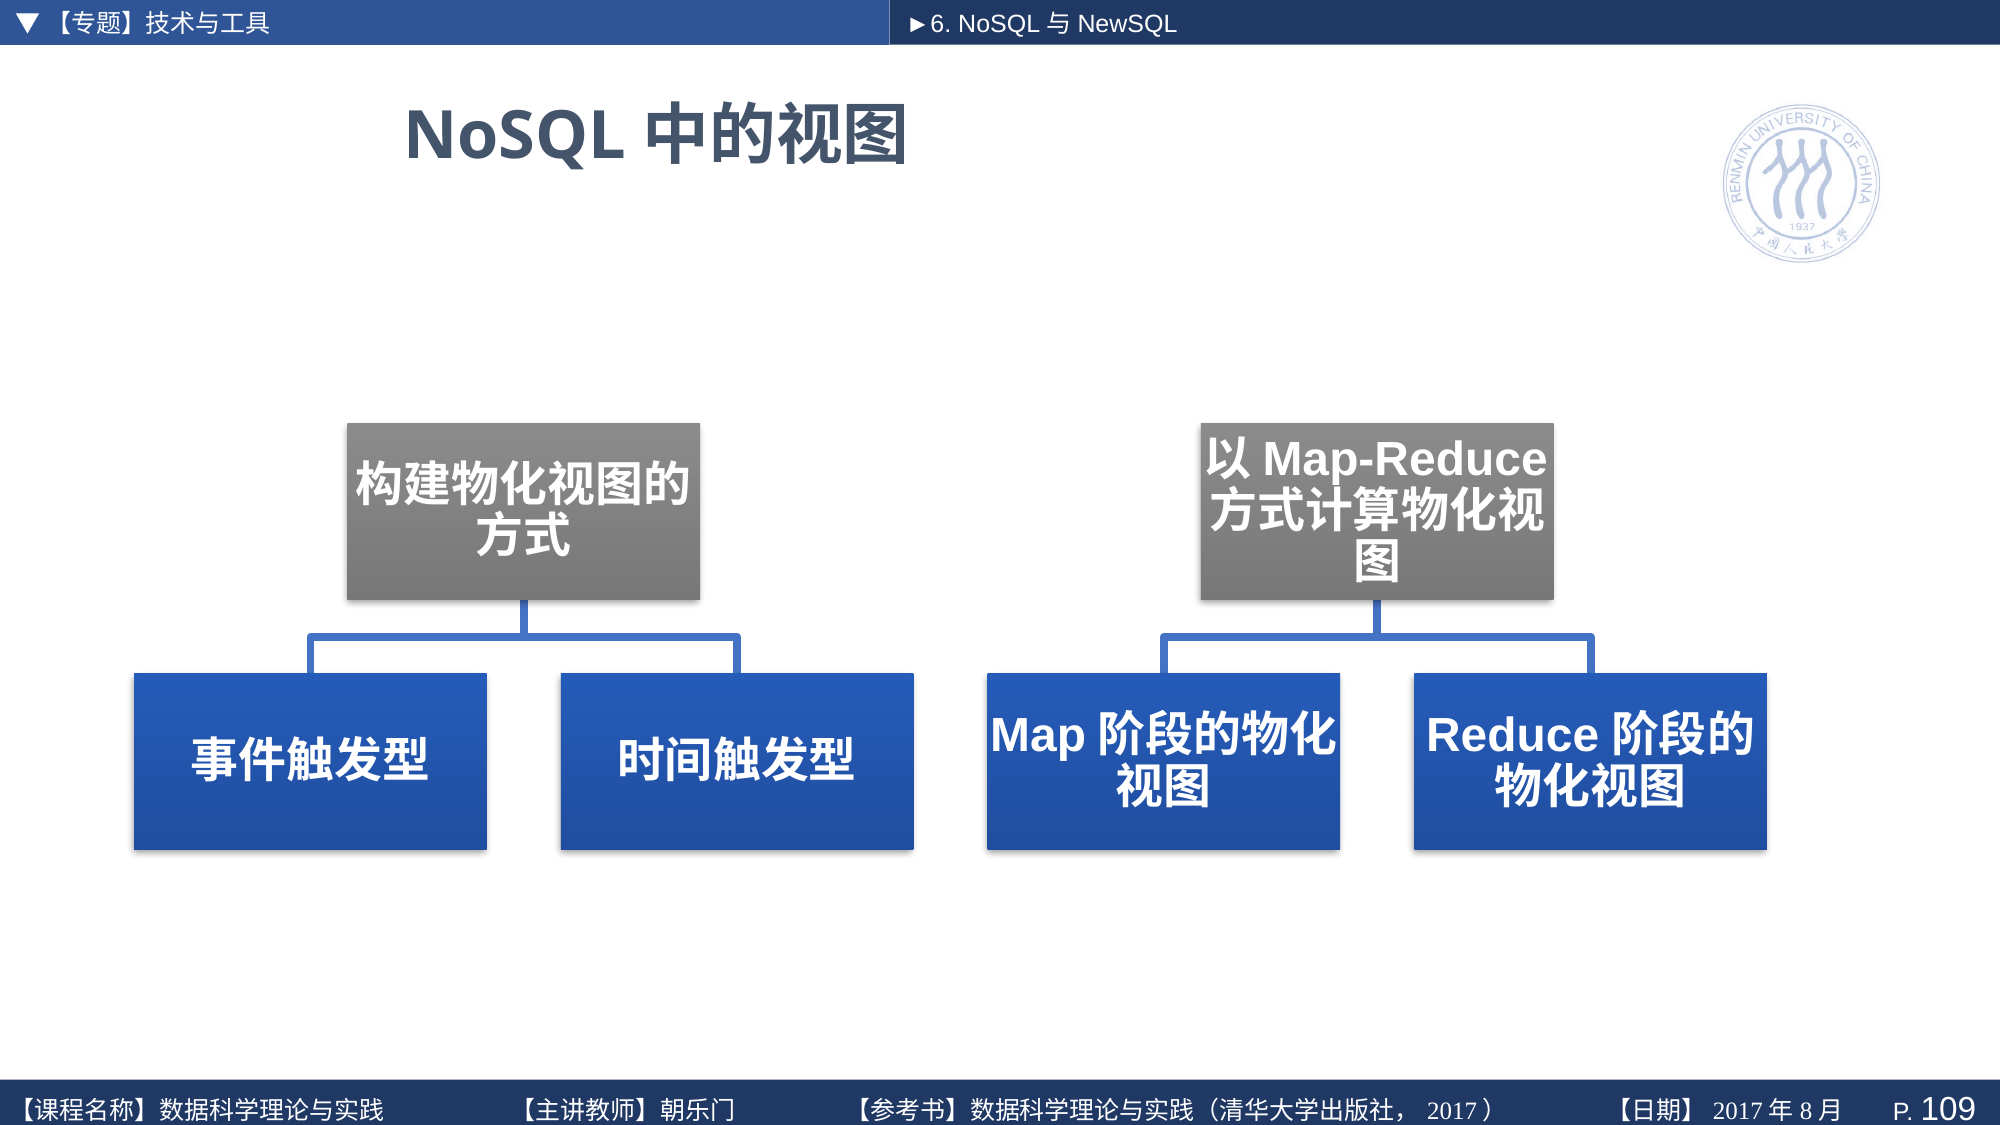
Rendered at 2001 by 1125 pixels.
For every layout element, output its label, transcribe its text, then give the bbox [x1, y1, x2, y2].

list ▼【专题】技术与工具 [0, 0, 725, 43]
title NoSQL中的视图 [64, 64, 1249, 200]
list ►6. NoSQL与NewSQL [890, 0, 1249, 43]
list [133, 245, 1768, 1028]
